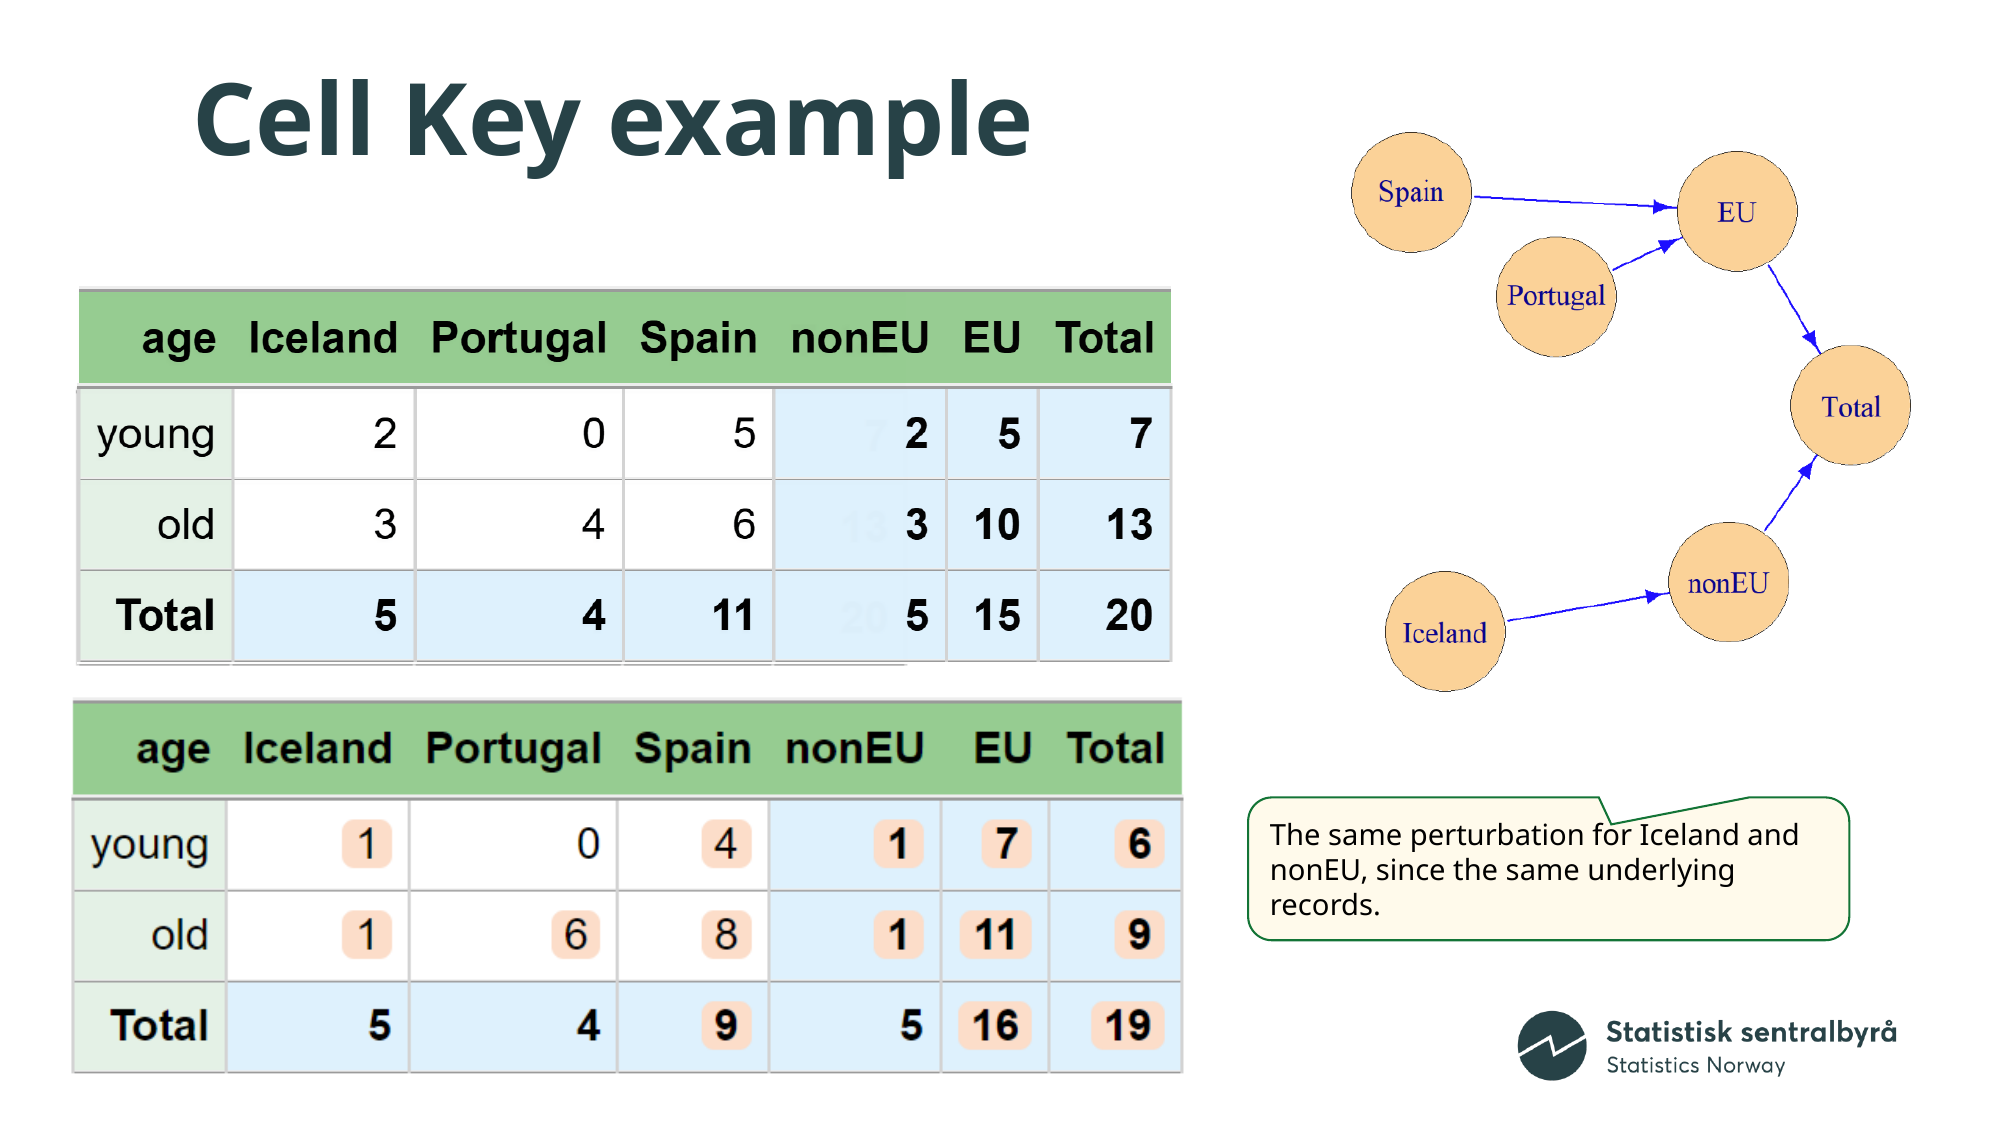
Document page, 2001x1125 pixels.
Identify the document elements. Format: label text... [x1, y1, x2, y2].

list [1294, 120, 1933, 713]
title Cell Key example [177, 21, 1761, 313]
picture [67, 696, 1190, 1085]
picture [1503, 995, 2000, 1125]
text_box The same perturbation for Iceland and nonEU, since the same underlying records. [1247, 796, 1851, 942]
picture [67, 284, 1173, 680]
